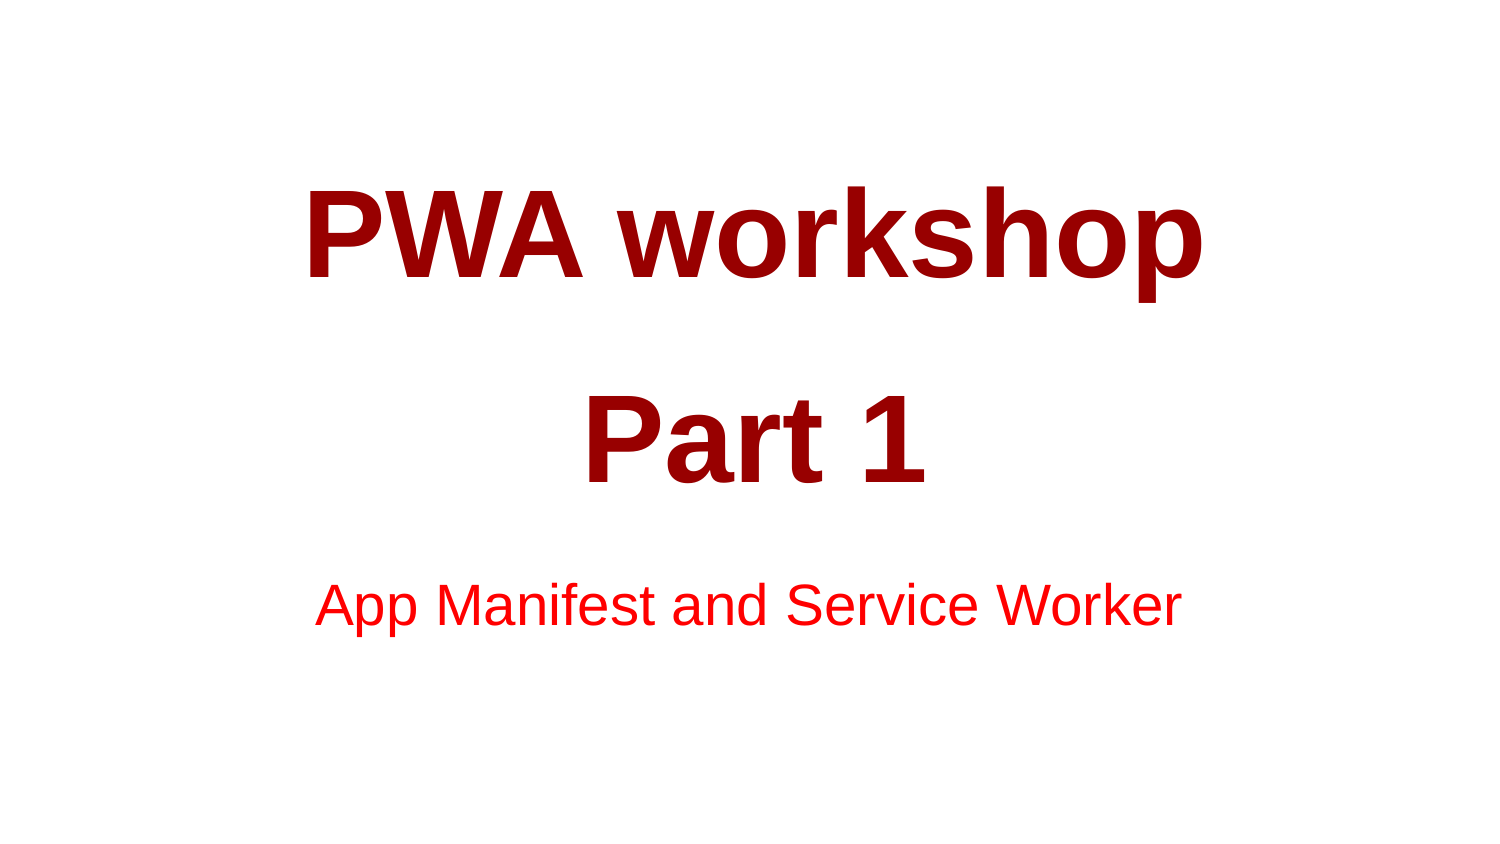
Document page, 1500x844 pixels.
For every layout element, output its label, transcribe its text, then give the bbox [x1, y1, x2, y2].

text_box PWA workshop Part 1 [55, 186, 1454, 523]
text_box App Manifest and Service Worker [51, 551, 1449, 682]
